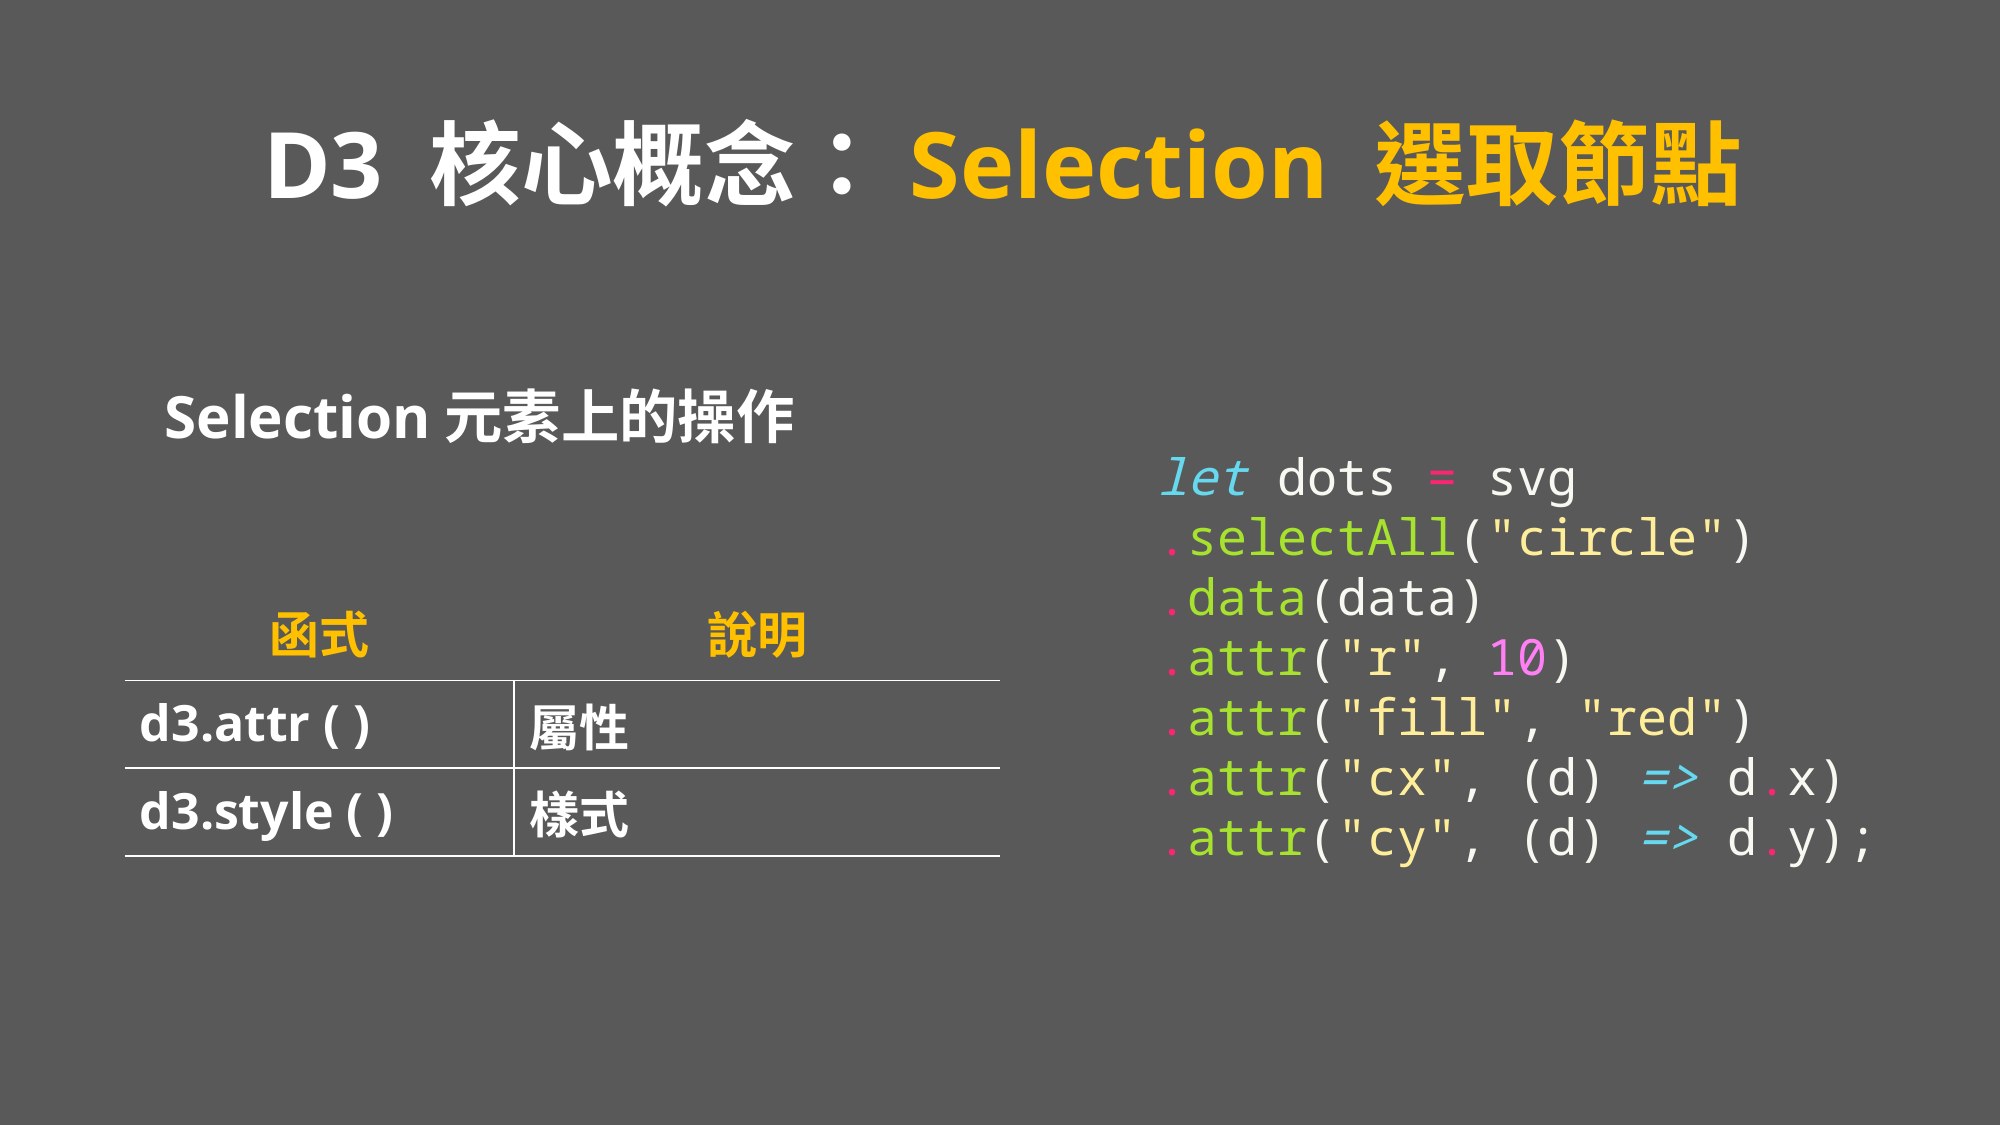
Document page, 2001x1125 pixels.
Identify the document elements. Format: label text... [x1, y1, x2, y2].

title D3 核心概念：Selection 選取節點 [110, 59, 1895, 278]
table_cell 屬性 [515, 681, 1000, 767]
table_cell d3.attr ( ) [125, 681, 513, 767]
text_box Selection元素上的操作 [150, 303, 823, 458]
table_header 函式 [125, 583, 514, 680]
table_cell 樣式 [515, 769, 1000, 855]
table_header 說明 [514, 583, 1000, 680]
text_box let dots = svg .selectAll("circle") .data(data) .attr("r", 10) .attr("fill", "red") .attr("cx", (d) => d.x) .attr("cy", (d) => d.y); [1143, 437, 1895, 873]
table_cell d3.style ( ) [125, 769, 513, 855]
